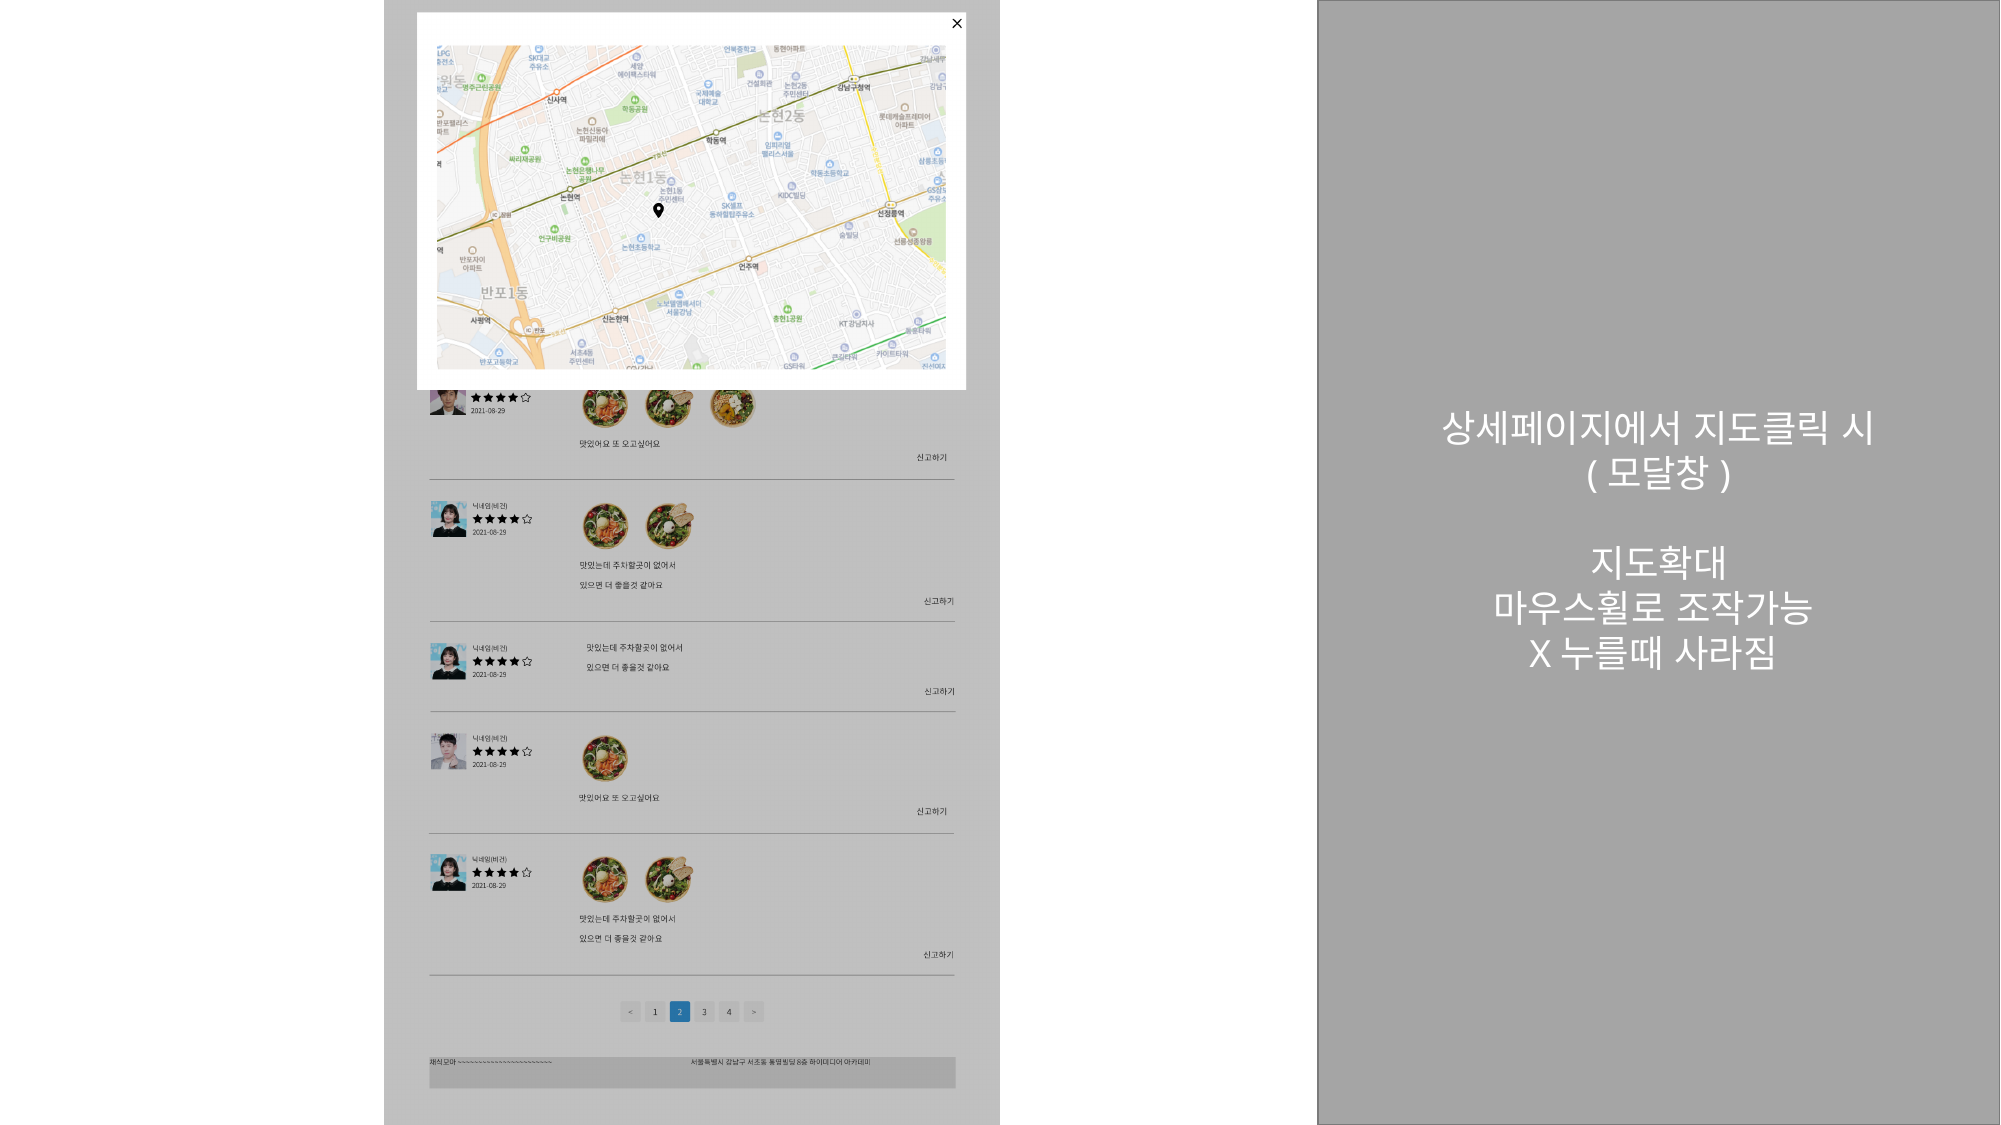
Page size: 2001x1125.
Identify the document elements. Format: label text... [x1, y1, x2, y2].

text_box 상세페이지에서 지도클릭 시 (모달창) 지도확대 마우스휠로 조작가능 X누를때 사라짐 [1317, 0, 2000, 1125]
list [384, 0, 1000, 1125]
